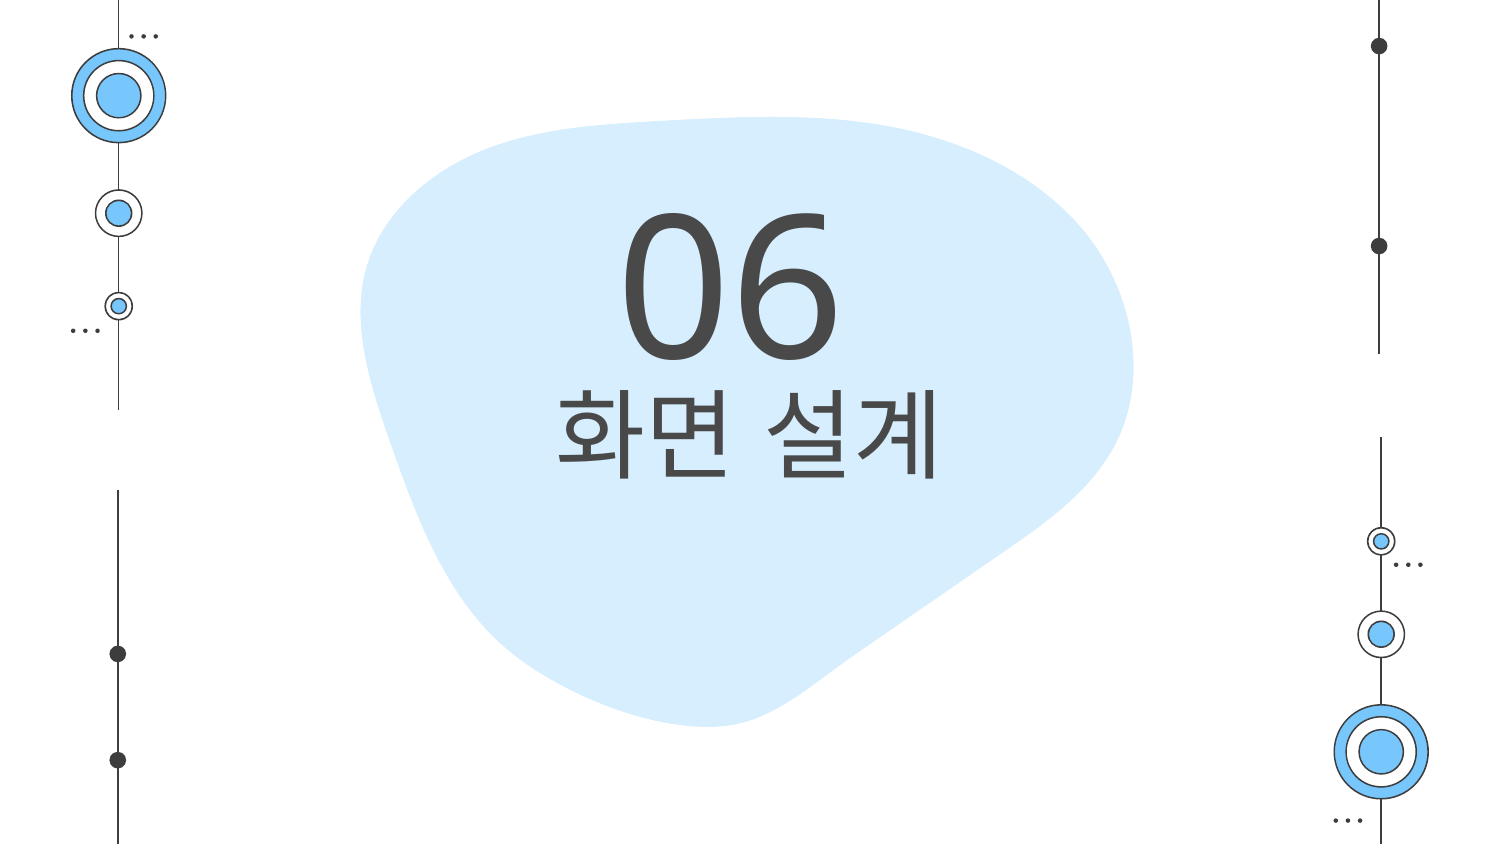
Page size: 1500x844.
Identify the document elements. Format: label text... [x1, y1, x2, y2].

title 06 [487, 190, 975, 366]
title 화면 설계 [487, 366, 1013, 498]
